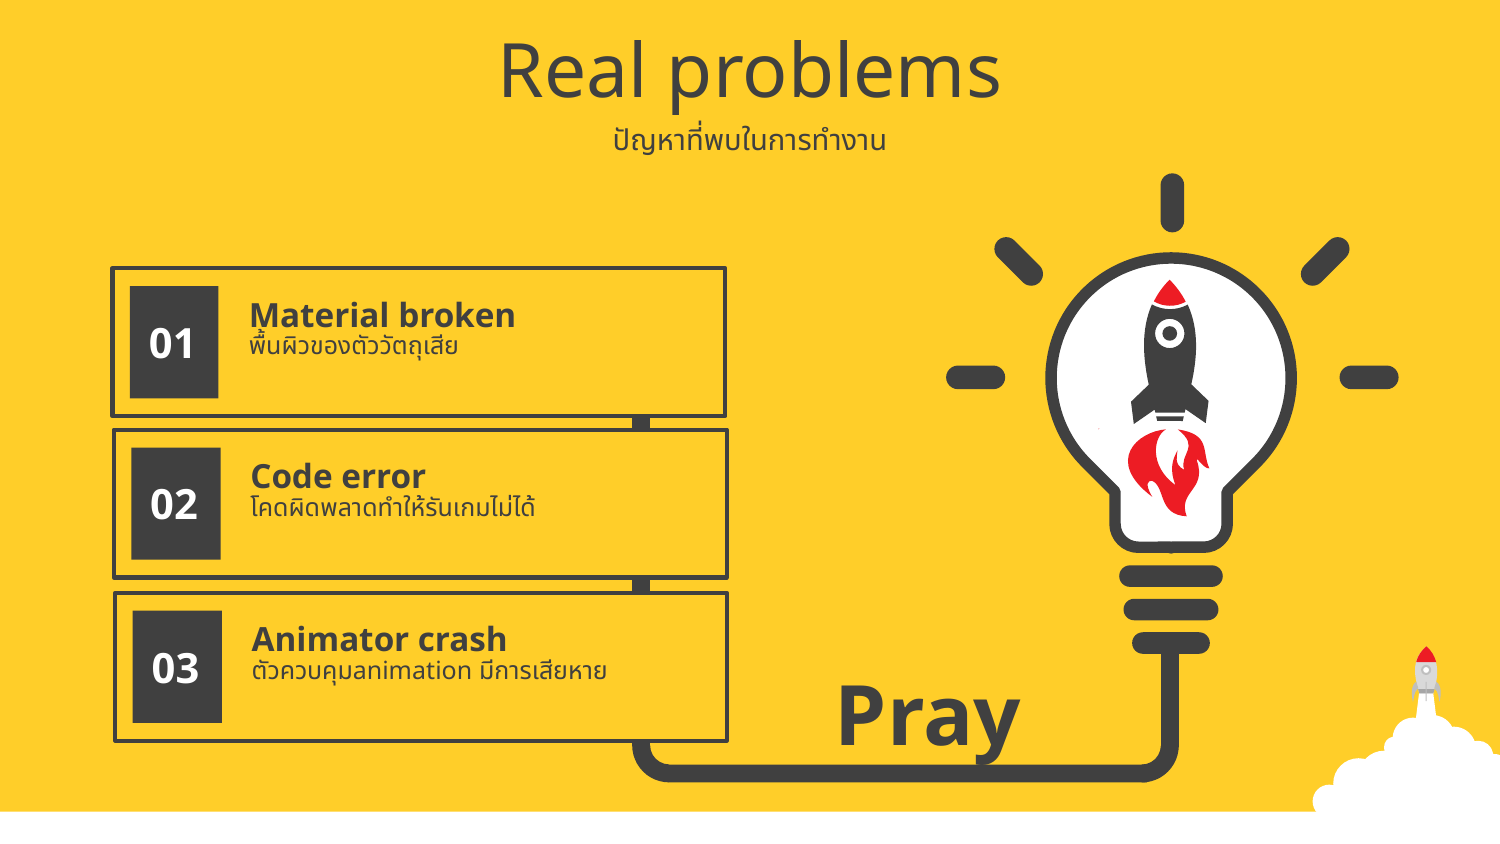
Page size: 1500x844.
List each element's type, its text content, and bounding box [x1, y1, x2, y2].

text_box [1098, 279, 1210, 517]
text_box [128, 284, 220, 400]
text_box [112, 428, 626, 580]
list Real problems [0, 20, 1500, 114]
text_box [235, 447, 708, 530]
text_box 02 [135, 470, 213, 536]
text_box 03 [136, 634, 215, 699]
text_box 01 [133, 309, 212, 375]
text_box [233, 286, 707, 368]
list ปัญหาที่พบในการทำงาน [0, 114, 1500, 162]
text_box [129, 445, 223, 562]
text_box [113, 591, 626, 743]
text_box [631, 290, 1180, 783]
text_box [236, 610, 710, 693]
text_box [110, 266, 727, 418]
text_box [945, 173, 1399, 655]
text_box [131, 609, 224, 725]
